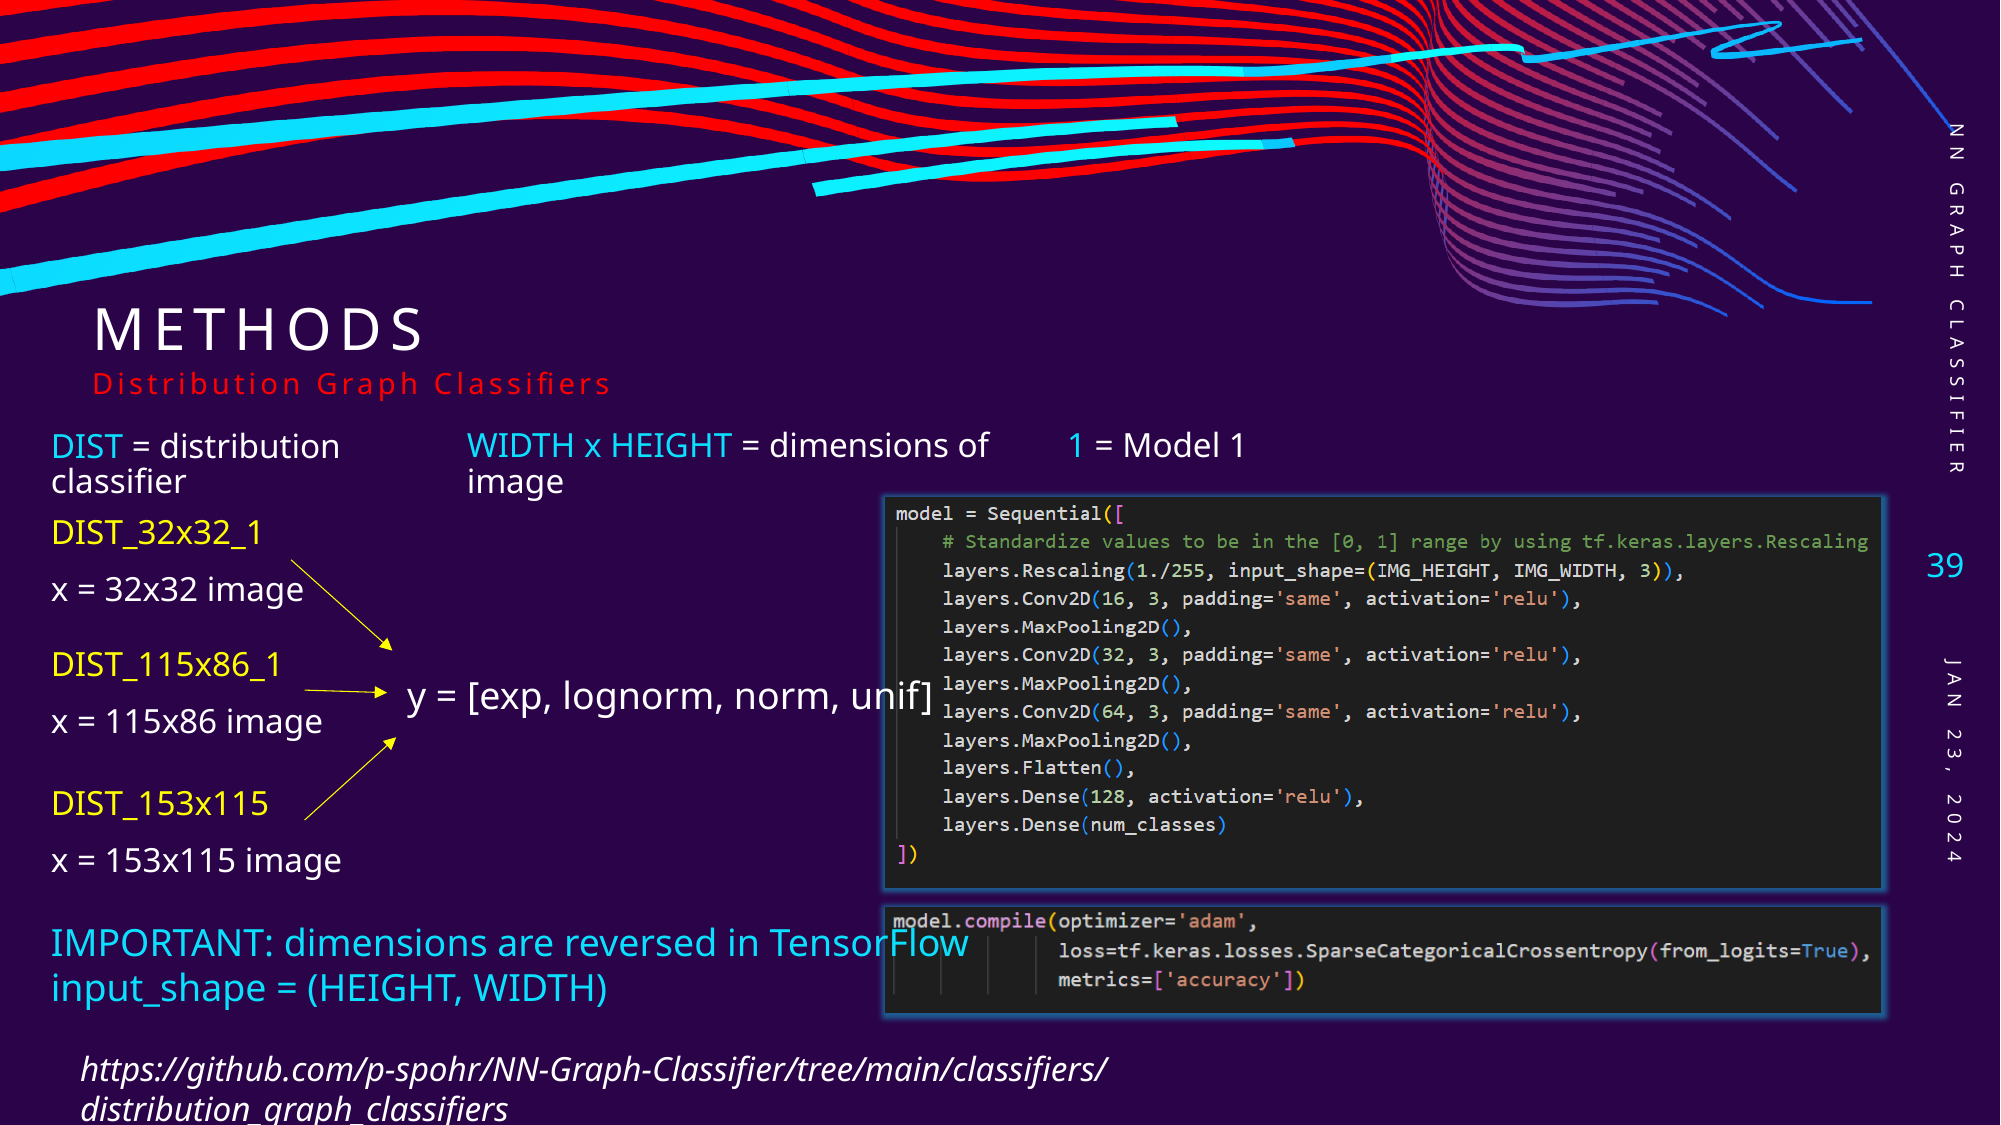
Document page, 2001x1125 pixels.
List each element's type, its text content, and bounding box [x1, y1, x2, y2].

slide_number 39 [1891, 519, 1980, 615]
text_box DIST_32x32_1 x = 32x32 image [36, 508, 337, 640]
text_box https://github.com/p-spohr/NN-Graph-Classifier/tree/main/classifiers/distribution_graph_classifiers [65, 1040, 1481, 1125]
picture [0, 0, 2000, 1125]
text_box Methods [77, 292, 887, 388]
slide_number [1925, 645, 1986, 1080]
text_box DIST_153x115 x = 153x115 image [36, 779, 431, 904]
text_box DIST = distribution classifier [36, 422, 452, 482]
text_box Distribution Graph Classifiers [77, 362, 679, 422]
text_box WIDTH x HEIGHT = dimensions of image [452, 421, 1027, 482]
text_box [291, 559, 393, 651]
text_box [304, 737, 397, 821]
text_box DIST_115x86_1 x = 115x86 image [36, 640, 359, 760]
text_box IMPORTANT: dimensions are reversed in TensorFlow input_shape = (HEIGHT, WIDTH) [36, 911, 1037, 1061]
text_box 1 = Model 1 [1052, 421, 1447, 482]
footer NN Graph Classifier [1926, 33, 1987, 489]
text_box y = [exp, lognorm, norm, unif] [392, 664, 885, 725]
